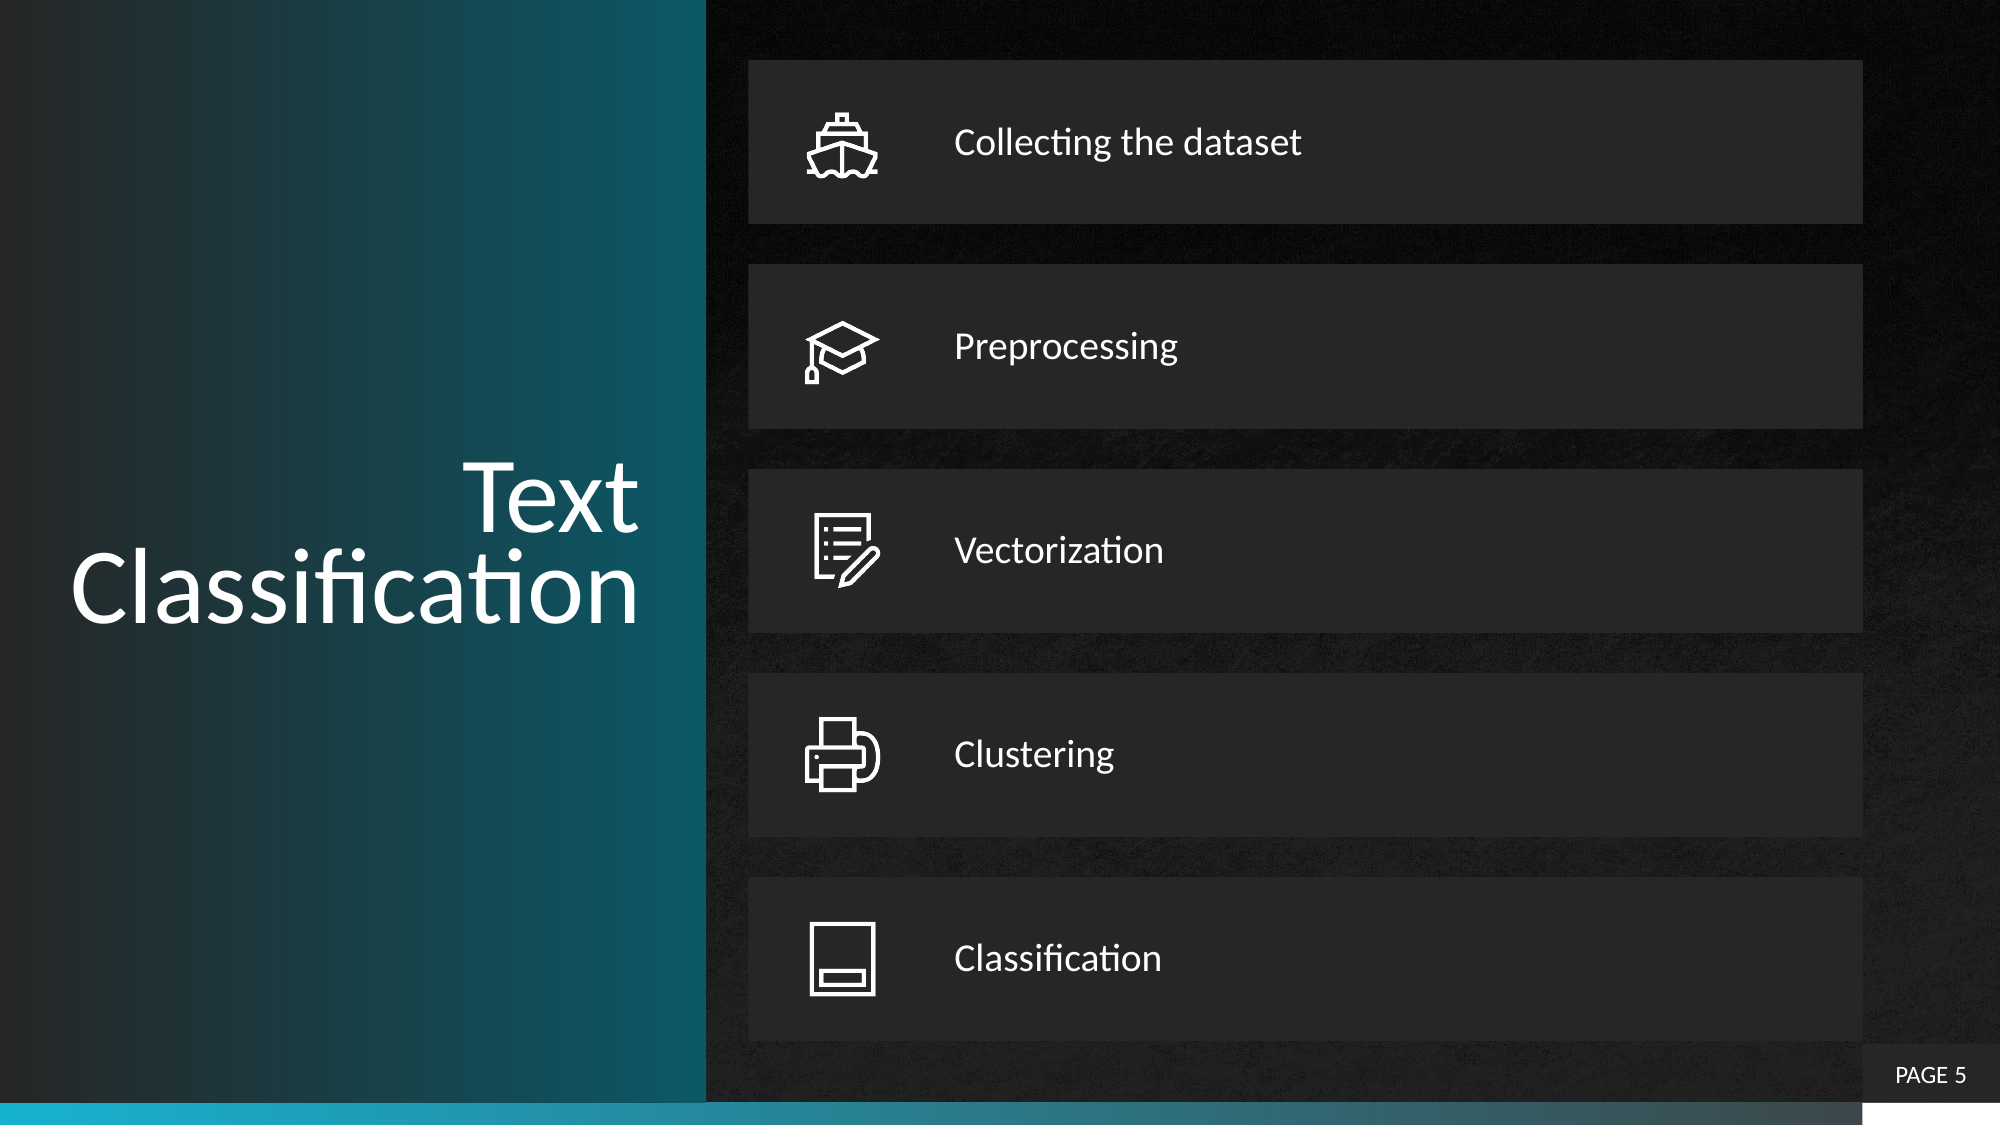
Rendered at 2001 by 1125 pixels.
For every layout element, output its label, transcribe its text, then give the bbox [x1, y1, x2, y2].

slide_number PAGE 5 [1862, 1043, 2000, 1103]
title Text Classification [0, 0, 707, 1103]
picture [707, 0, 2000, 1103]
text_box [748, 60, 1863, 1042]
